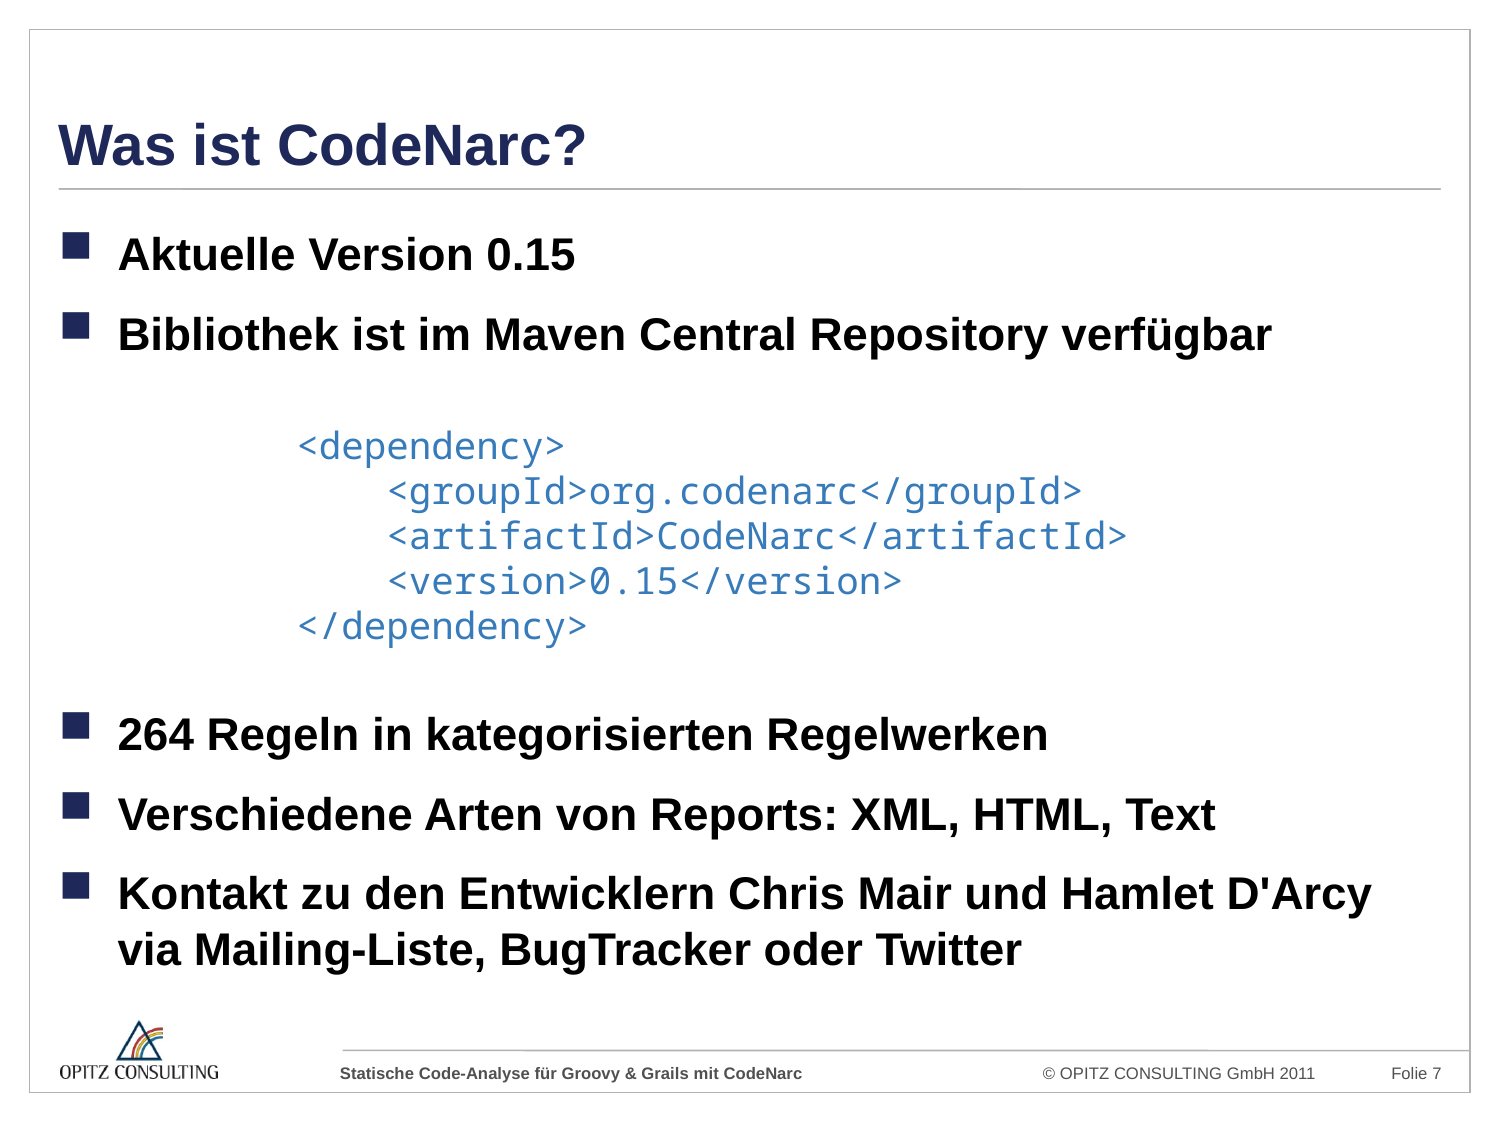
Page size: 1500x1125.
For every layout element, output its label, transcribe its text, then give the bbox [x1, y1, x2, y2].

picture [60, 1019, 218, 1079]
list Aktuelle Version 0.15 Bibliothek ist im Maven Central Repository verfügbar 264 Regeln in kategorisierten Regelwerken Verschiedene Arten von Reports: XML, HTML, Text Kontakt zu den Entwicklern Chris Mair und Hamlet D'Arcy via Mailing-Liste, BugTracker oder Twitter [59, 224, 1441, 1016]
text_box <dependency> <groupId>org.codenarc</groupId> <artifactId>CodeNarc</artifactId> <version>0.15</version> </dependency> [281, 414, 1144, 655]
title Was ist CodeNarc? [59, 35, 1442, 178]
